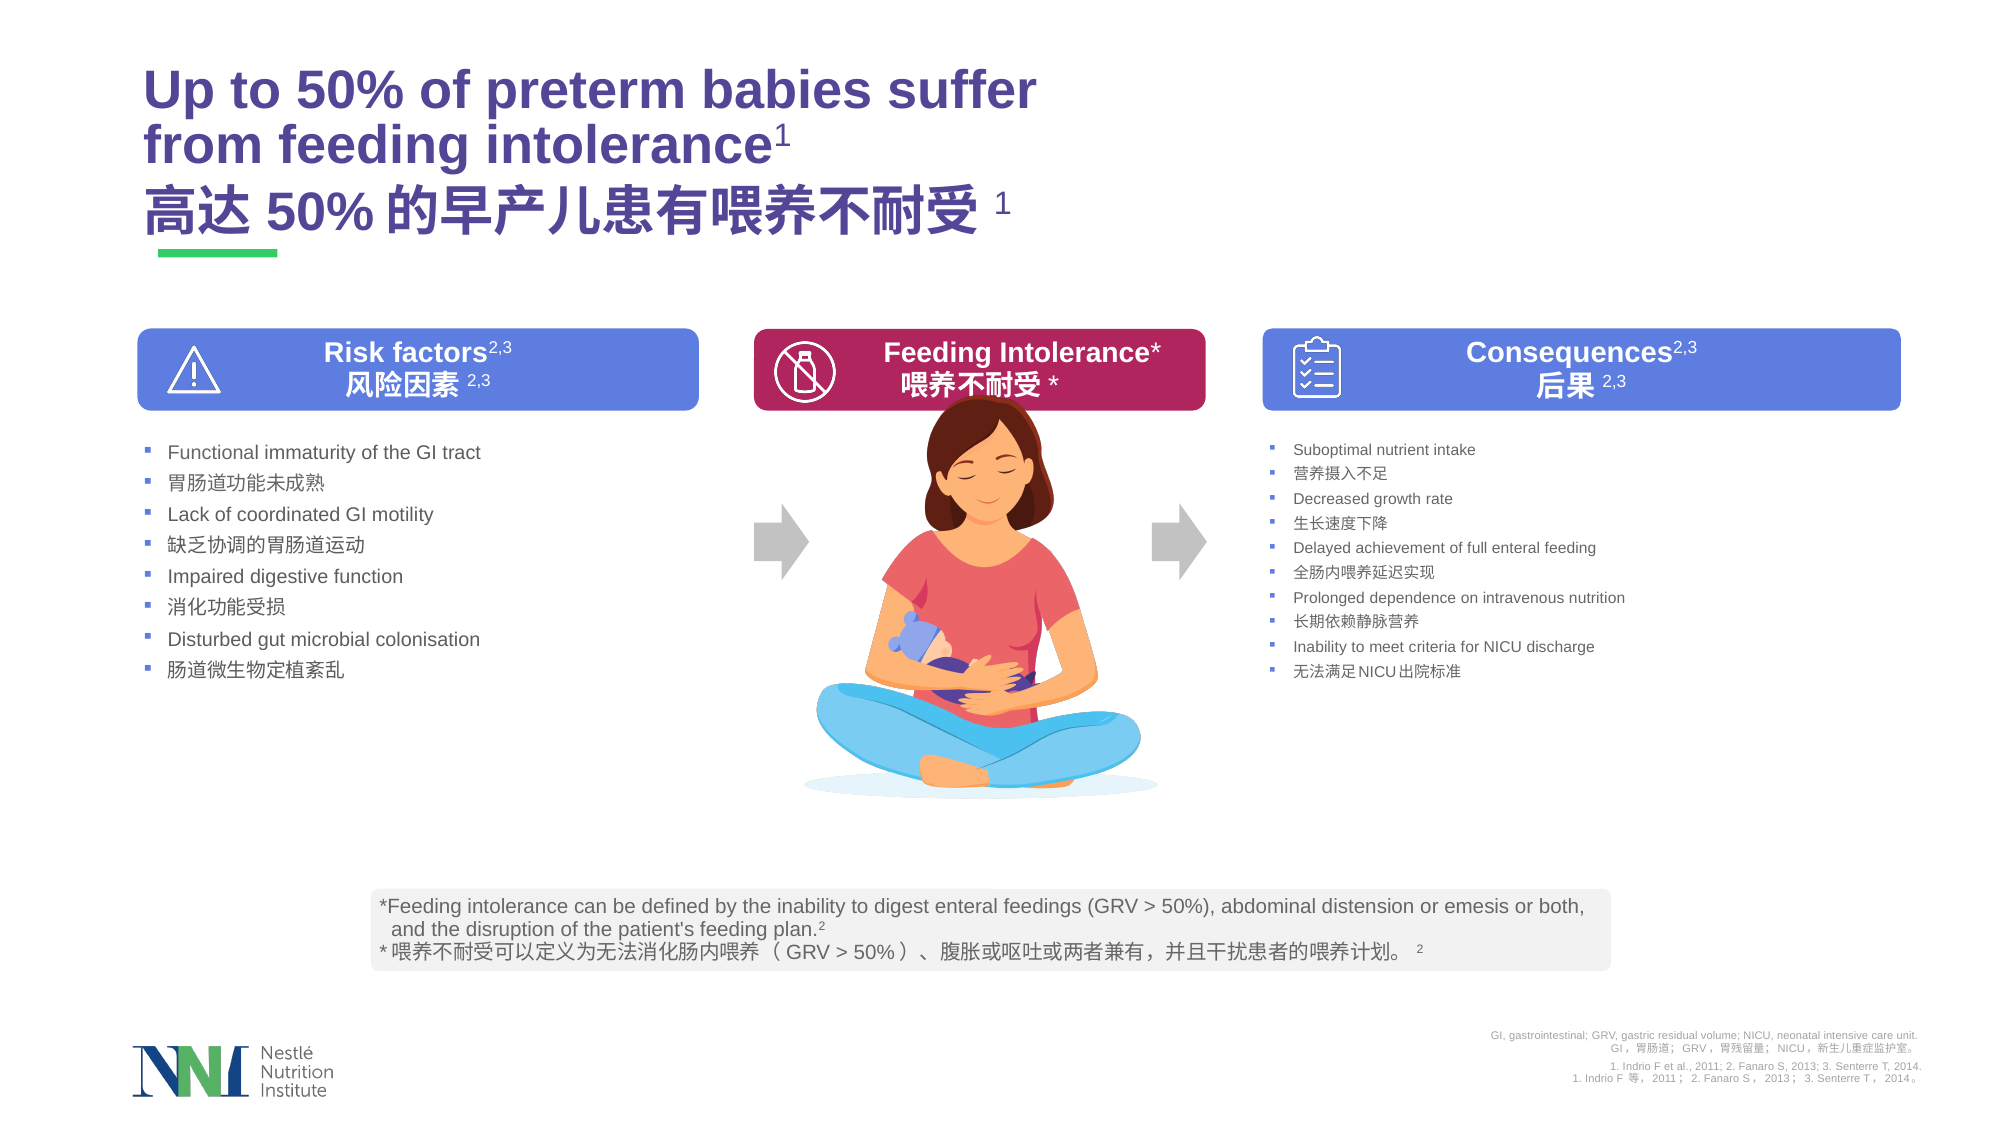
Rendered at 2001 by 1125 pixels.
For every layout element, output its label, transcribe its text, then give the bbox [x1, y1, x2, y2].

text_box Suboptimal nutrient intake 营养摄入不足 Decreased growth rate 生长速度下降 Delayed achievement of full enteral feeding 全肠内喂养延迟实现 Prolonged dependence on intravenous nutrition 长期依赖静脉营养 Inability to meet criteria for NICU discharge 无法满足NICU出院标准 [1262, 437, 1960, 688]
text_box Risk factors2,3 风险因素2,3 [137, 328, 699, 411]
picture [116, 1026, 351, 1119]
picture [1285, 335, 1348, 398]
text_box [754, 522, 758, 562]
text_box 1. Indrio F et al., 2011; 2. Fanaro S, 2013; 3. Senterre T, 2014. 1. Indrio F 等，2011；2. Fanaro S，2013；3. Senterre T，2014。 [654, 1055, 1929, 1090]
text_box *Feeding intolerance can be defined by the inability to digest enteral feedings (GRV > 50%), abdominal distension or emesis or both, and the disruption of the patient's feeding plan.2 *喂养不耐受可以定义为无法消化肠内喂养（GRV > 50%）、腹胀或呕吐或两者兼有，并且干扰患者的喂养计划。2 [370, 888, 1611, 972]
picture [167, 342, 221, 397]
title Up to 50% of preterm babies suffer from feeding intolerance1 高达50%的早产儿患有喂养不耐受1 [137, 59, 1080, 251]
text_box Consequences2,3 后果2,3 [1262, 328, 1901, 411]
picture [763, 332, 1200, 820]
text_box GI, gastrointestinal; GRV, gastric residual volume; NICU, neonatal intensive care unit. GI，胃肠道；GRV，胃残留量；NICU，新生儿重症监护室。 [1262, 1024, 1926, 1060]
text_box Functional immaturity of the GI tract 胃肠道功能未成熟 Lack of coordinated GI motility 缺乏协调的胃肠道运动 Impaired digestive function 消化功能受损 Disturbed gut microbial colonisation 肠道微生物定植紊乱 [137, 437, 699, 688]
text_box Feeding Intolerance* 喂养不耐受* [753, 328, 1206, 406]
